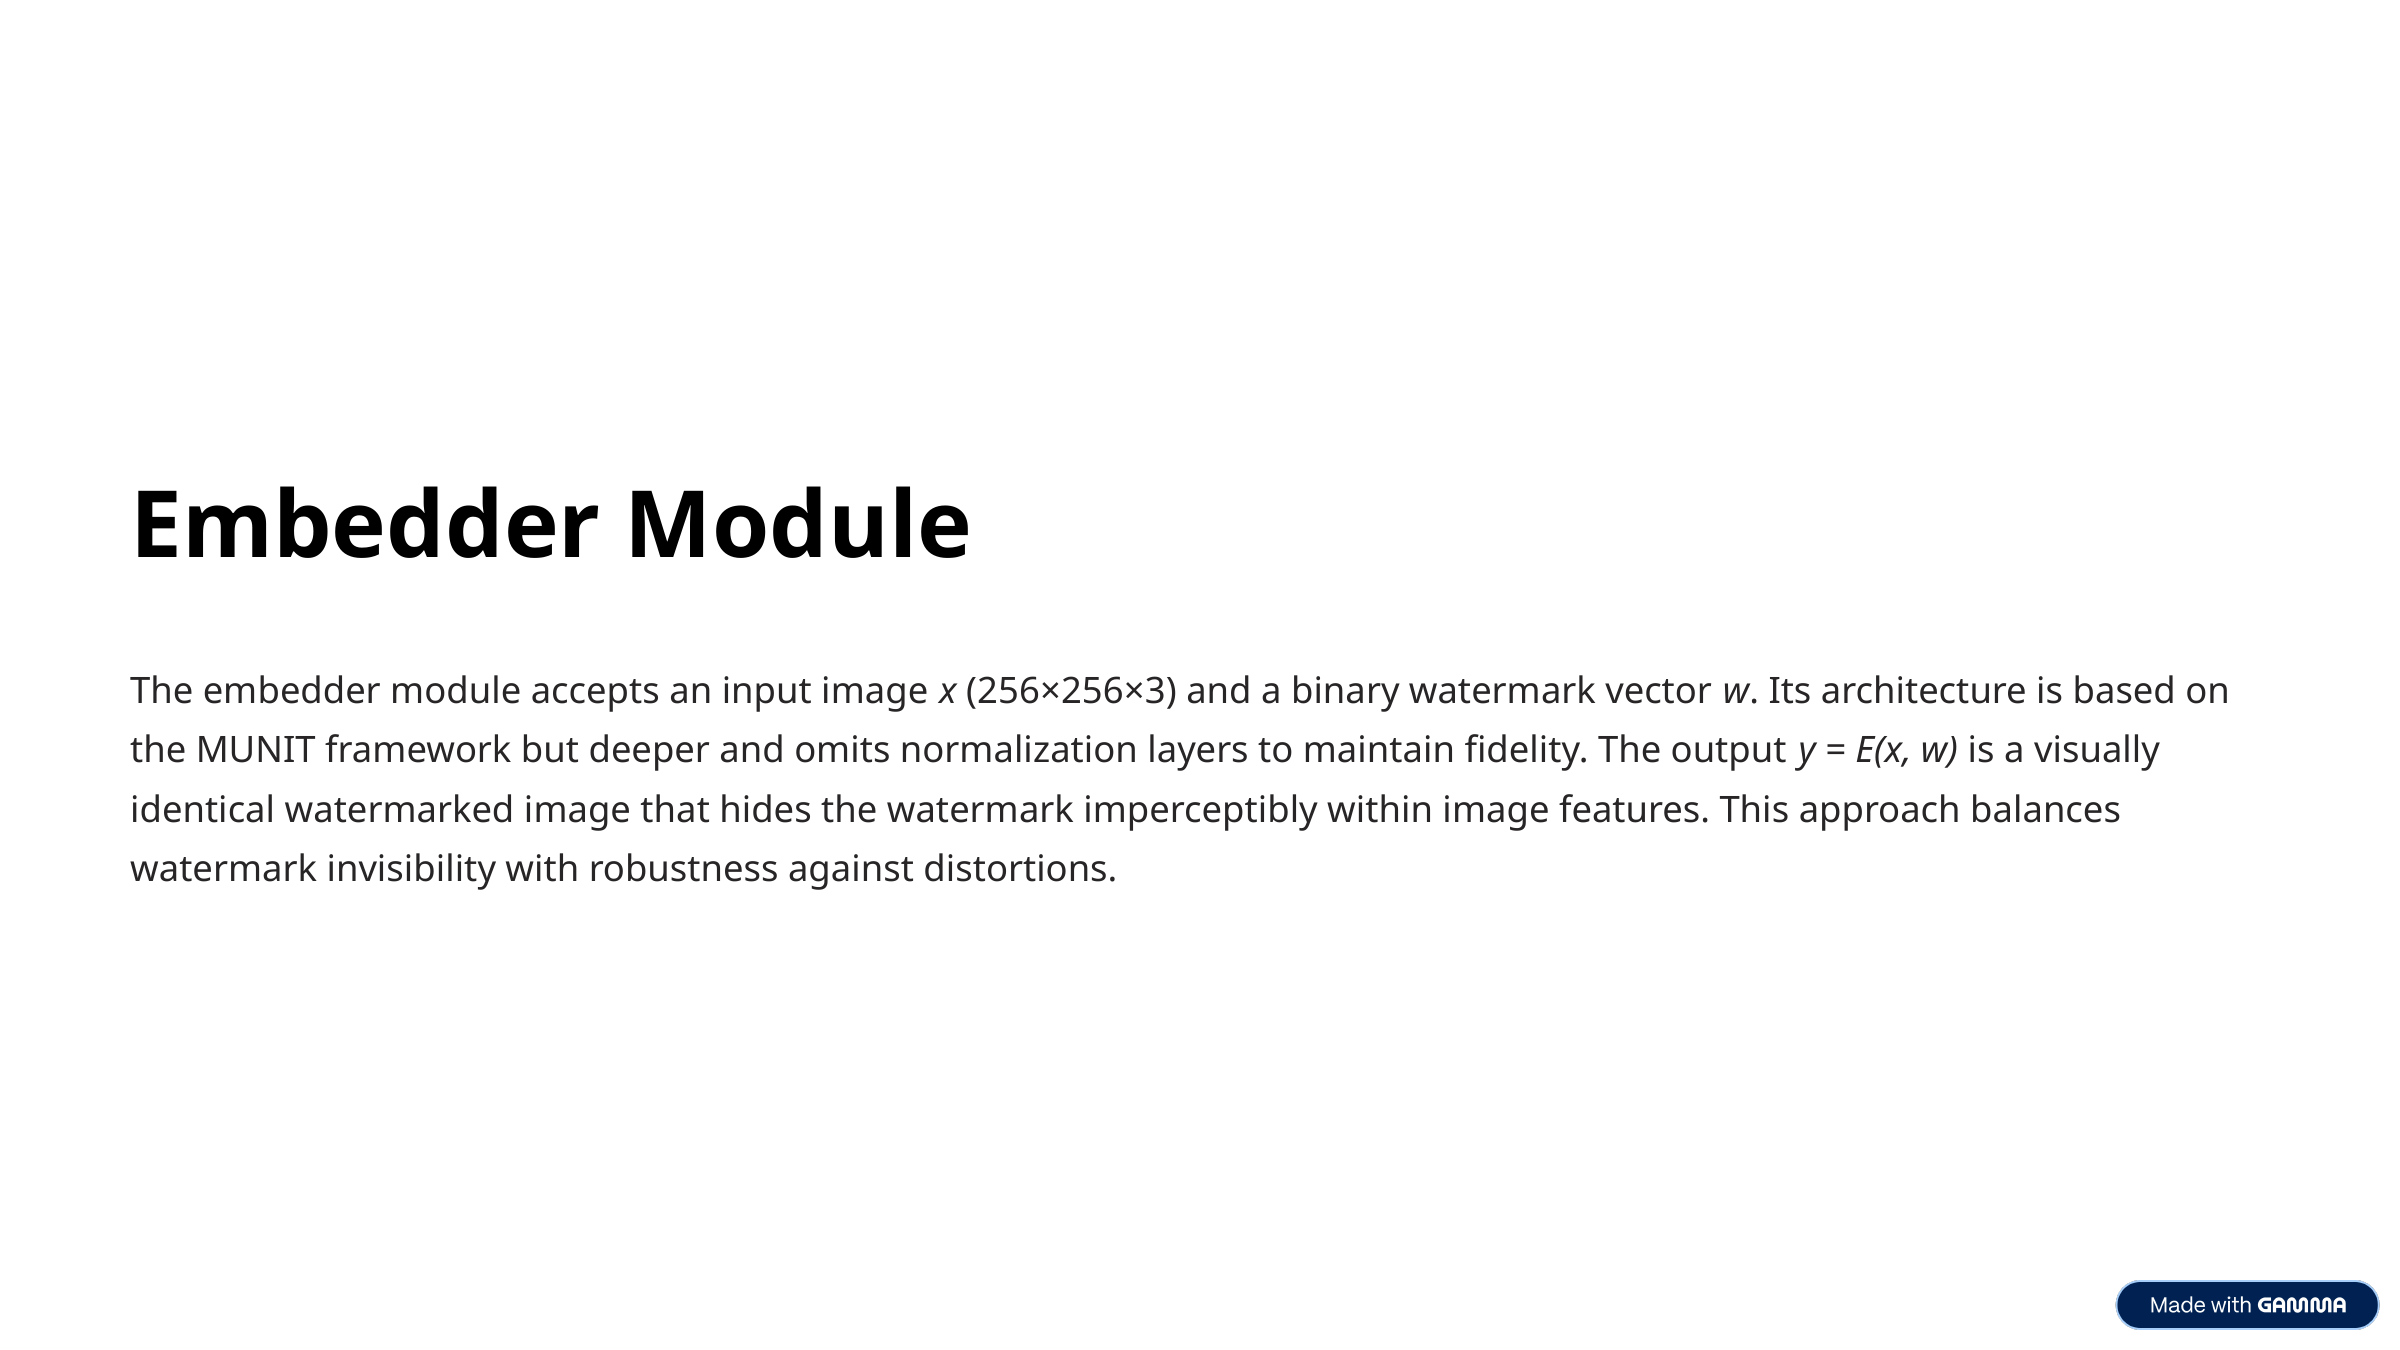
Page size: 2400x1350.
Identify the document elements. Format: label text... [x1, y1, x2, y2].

picture [2106, 1271, 2389, 1339]
text_box The embedder module accepts an input image x (256×256×3) and a binary watermark vector w. Its architecture is based on the MUNIT framework but deeper and omits normalization layers to maintain fidelity. The output y = E(x, w) is a visually identical watermarked image that hides the watermark imperceptibly within image features. This approach balances watermark invisibility with robustness against distortions. [130, 651, 2270, 890]
text_box Embedder Module [130, 460, 1061, 577]
